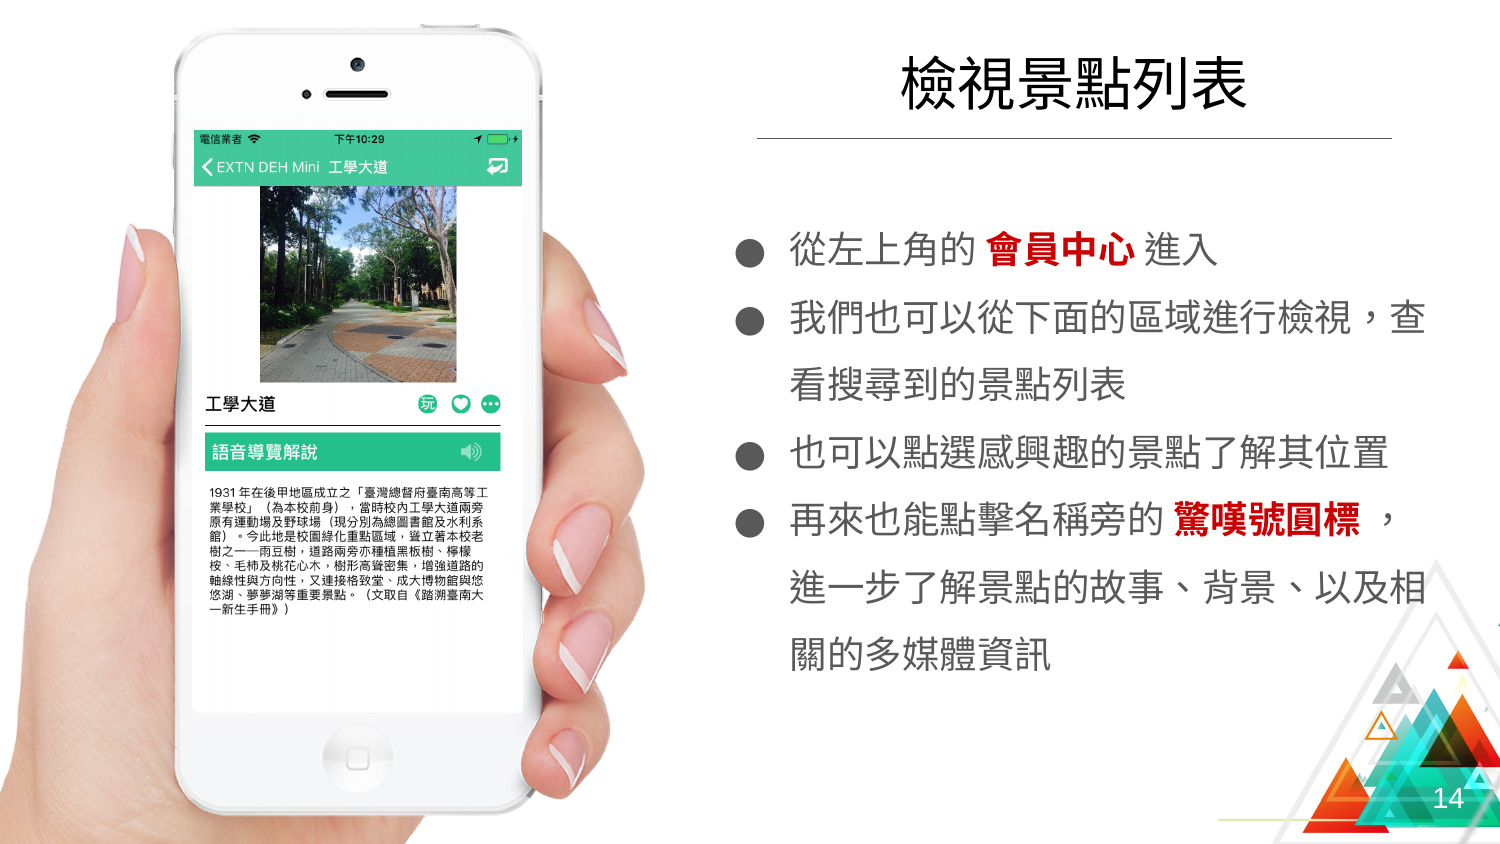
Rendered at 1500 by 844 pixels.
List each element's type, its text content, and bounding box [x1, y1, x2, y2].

slide_number 14 [1389, 764, 1480, 830]
list 從左上角的 會員中心 進入 我們也可以從下面的區域進行檢視，查看搜尋到的景點列表 也可以點選感興趣的景點了解其位置 再來也能點擊名稱旁的 驚嘆號圓標 ，進一步了解景點的故事、背景、以及相關的多媒體資訊 [699, 189, 1449, 750]
picture [1218, 558, 1500, 844]
title 檢視景點列表 [699, 32, 1449, 127]
picture [0, 24, 646, 844]
